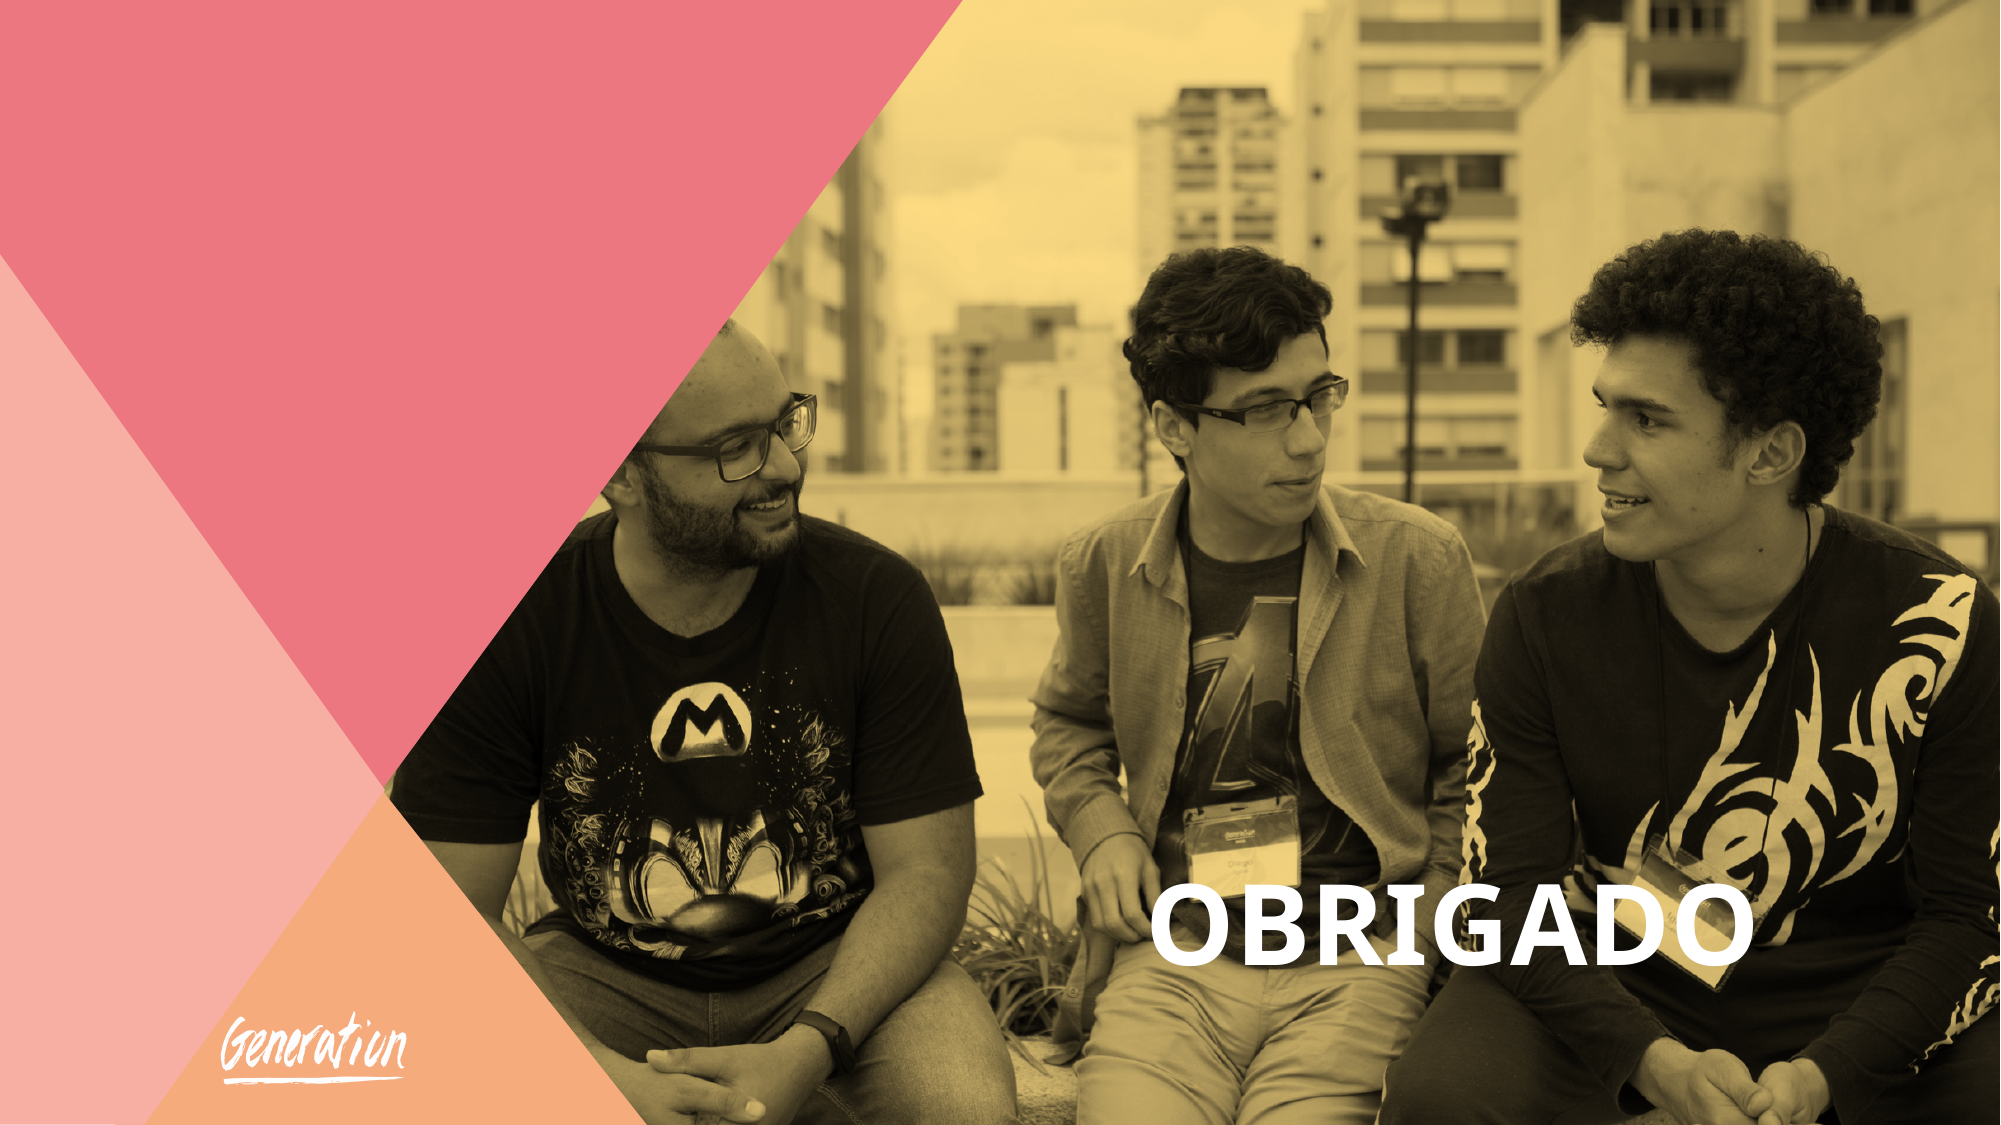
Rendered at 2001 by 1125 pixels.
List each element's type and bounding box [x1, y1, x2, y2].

text_box [0, 0, 963, 1125]
picture [220, 1010, 407, 1085]
picture [963, 0, 2000, 1125]
